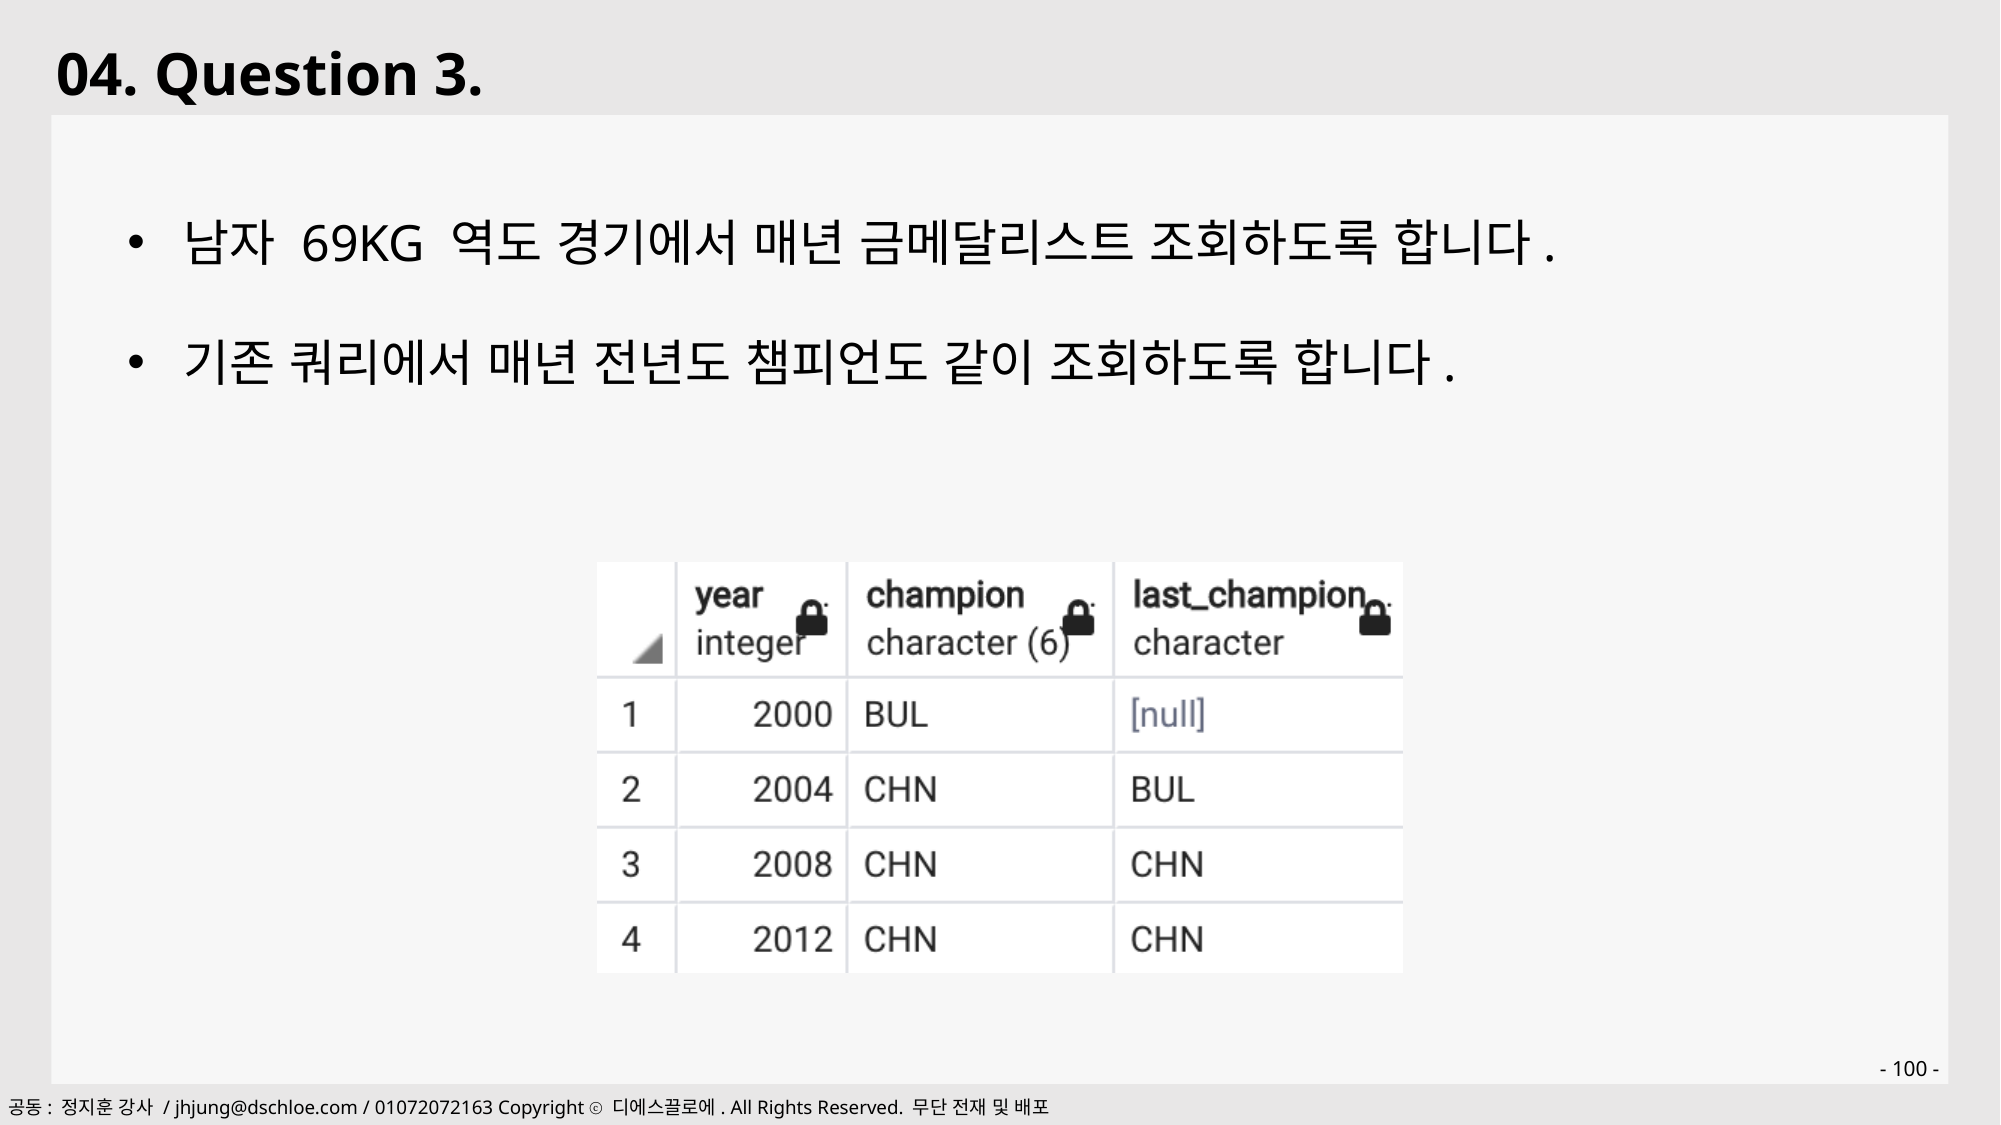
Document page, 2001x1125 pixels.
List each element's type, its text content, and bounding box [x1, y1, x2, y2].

picture [597, 562, 1403, 973]
text_box 04. Question 3. [41, 30, 500, 115]
text_box 남자 69KG 역도 경기에서 매년 금메달리스트 조회하도록 합니다. 기존 쿼리에서 매년 전년도 챔피언도 같이 조회하도록 합니다. [112, 204, 1955, 399]
slide_number - 100 - [1504, 1039, 1955, 1100]
